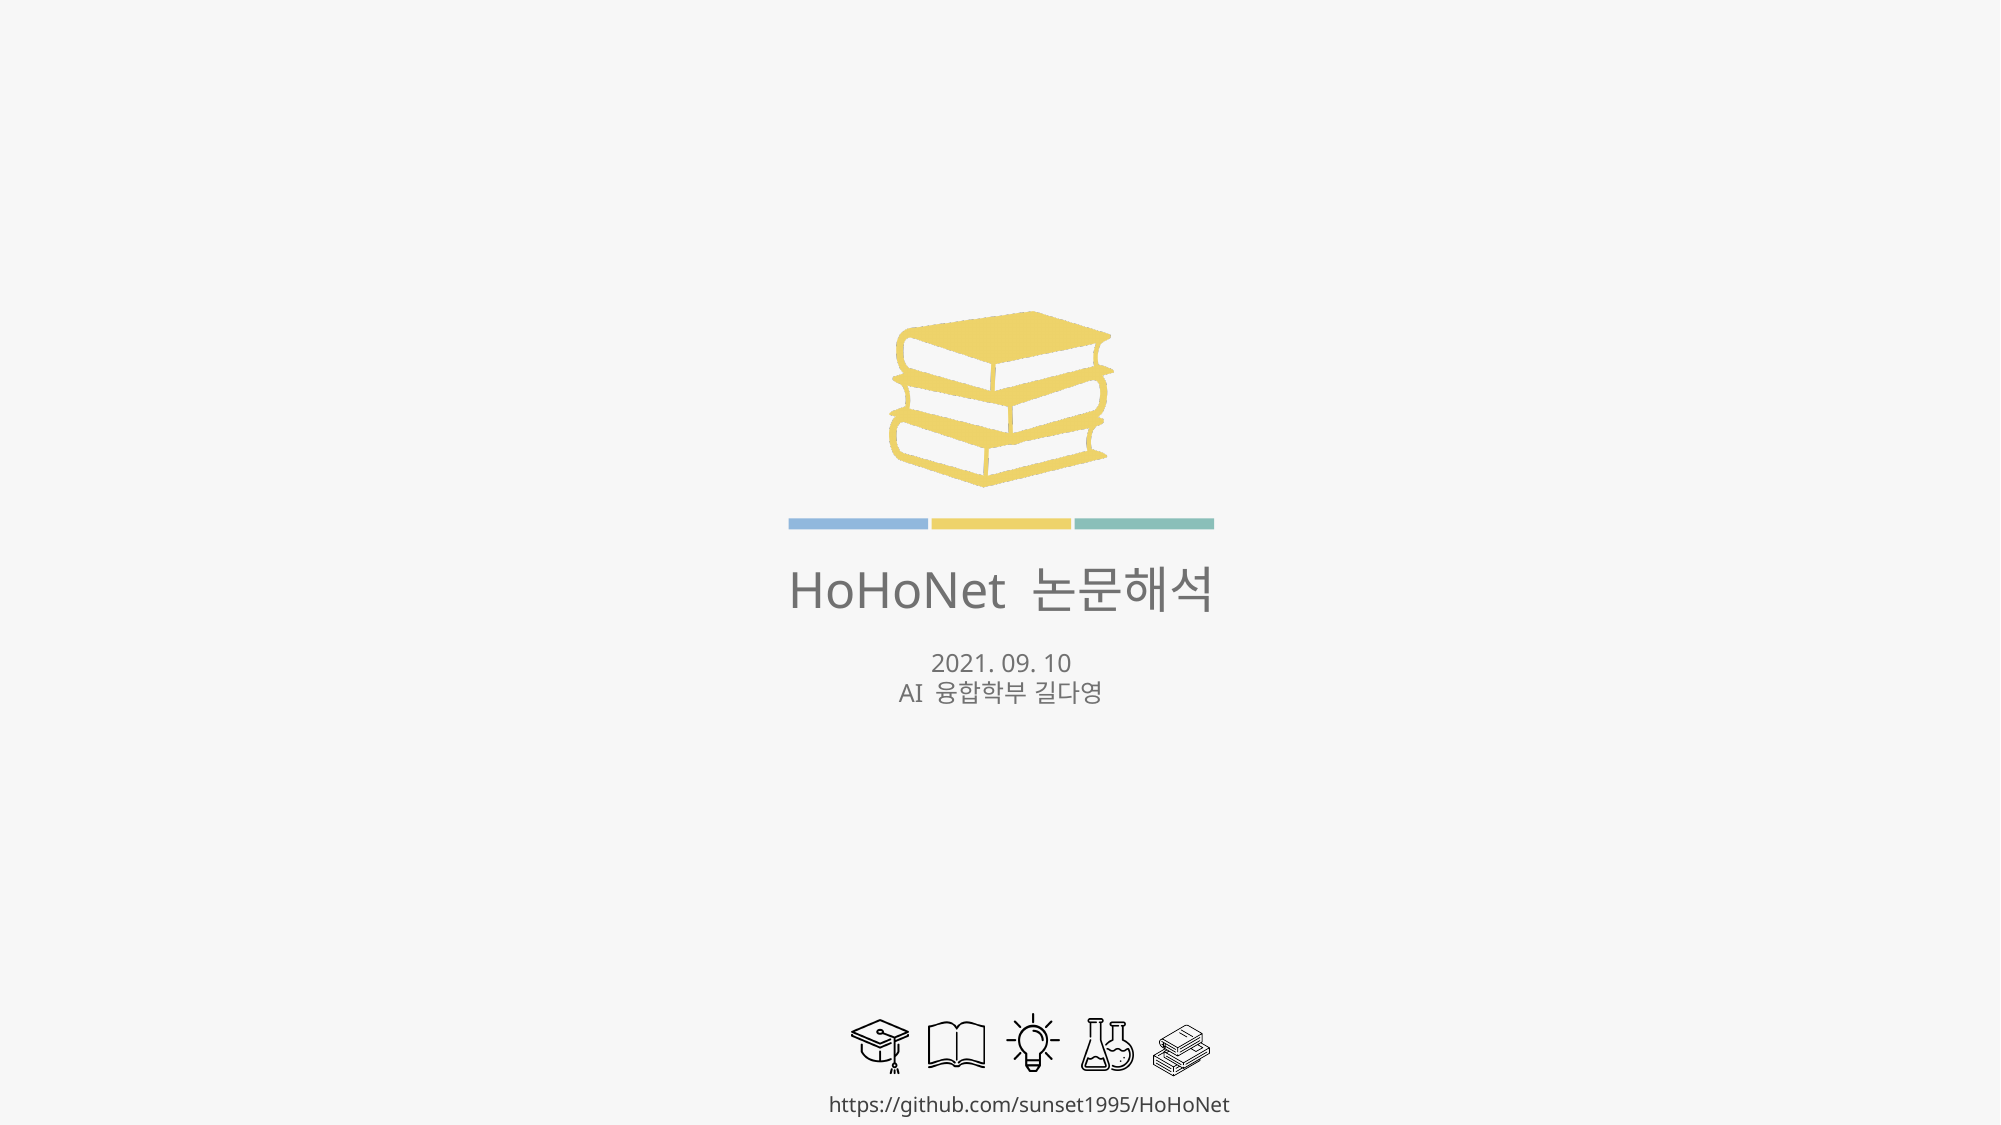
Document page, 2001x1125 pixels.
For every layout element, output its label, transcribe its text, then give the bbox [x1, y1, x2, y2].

picture [1004, 1013, 1062, 1072]
picture [928, 1016, 985, 1073]
text_box 2021. 09. 10 AI 융합학부 길다영 [707, 640, 1295, 715]
picture [851, 1017, 909, 1076]
text_box https://github.com/sunset1995/HoHoNet [763, 1084, 1295, 1125]
text_box [931, 517, 1072, 530]
picture [889, 286, 1114, 512]
text_box [1074, 517, 1215, 530]
text_box [788, 517, 929, 530]
picture [1153, 1022, 1210, 1079]
picture [1081, 1018, 1134, 1071]
text_box HoHoNet 논문해석 [646, 551, 1358, 627]
